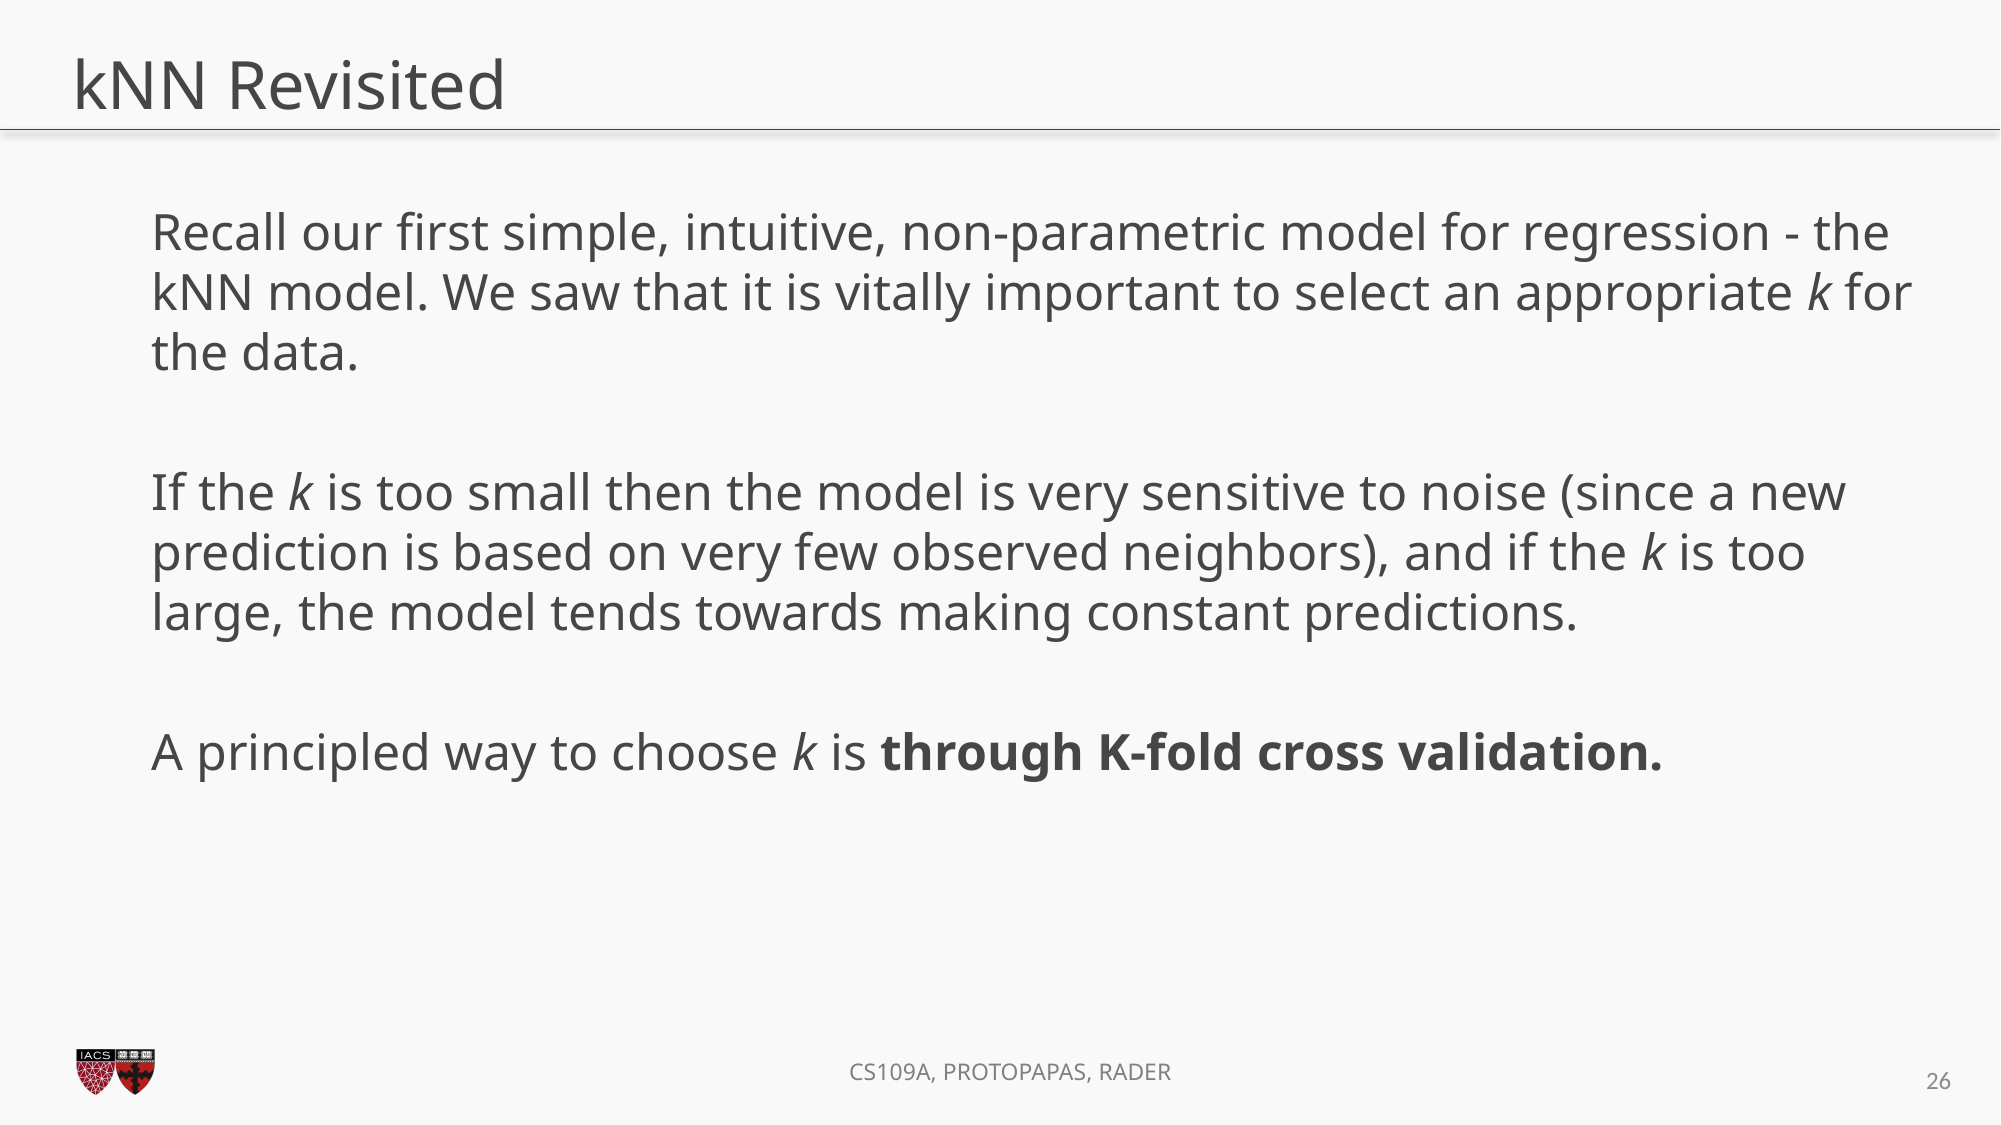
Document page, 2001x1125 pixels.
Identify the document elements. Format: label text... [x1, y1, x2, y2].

title kNN Revisited [57, 35, 1943, 162]
picture [75, 1049, 155, 1095]
list Recall our first simple, intuitive, non-parametric model for regression - the kNN model. We saw that it is vitally important to select an appropriate k for the data. If the k is too small then the model is very sensitive to noise (since a new prediction is based on very few observed neighbors), and if the k is too large, the model tends towards making constant predictions. A principled way to choose k is through K-fold cross validation. [136, 193, 1929, 540]
slide_number 26 [1500, 1050, 1967, 1110]
